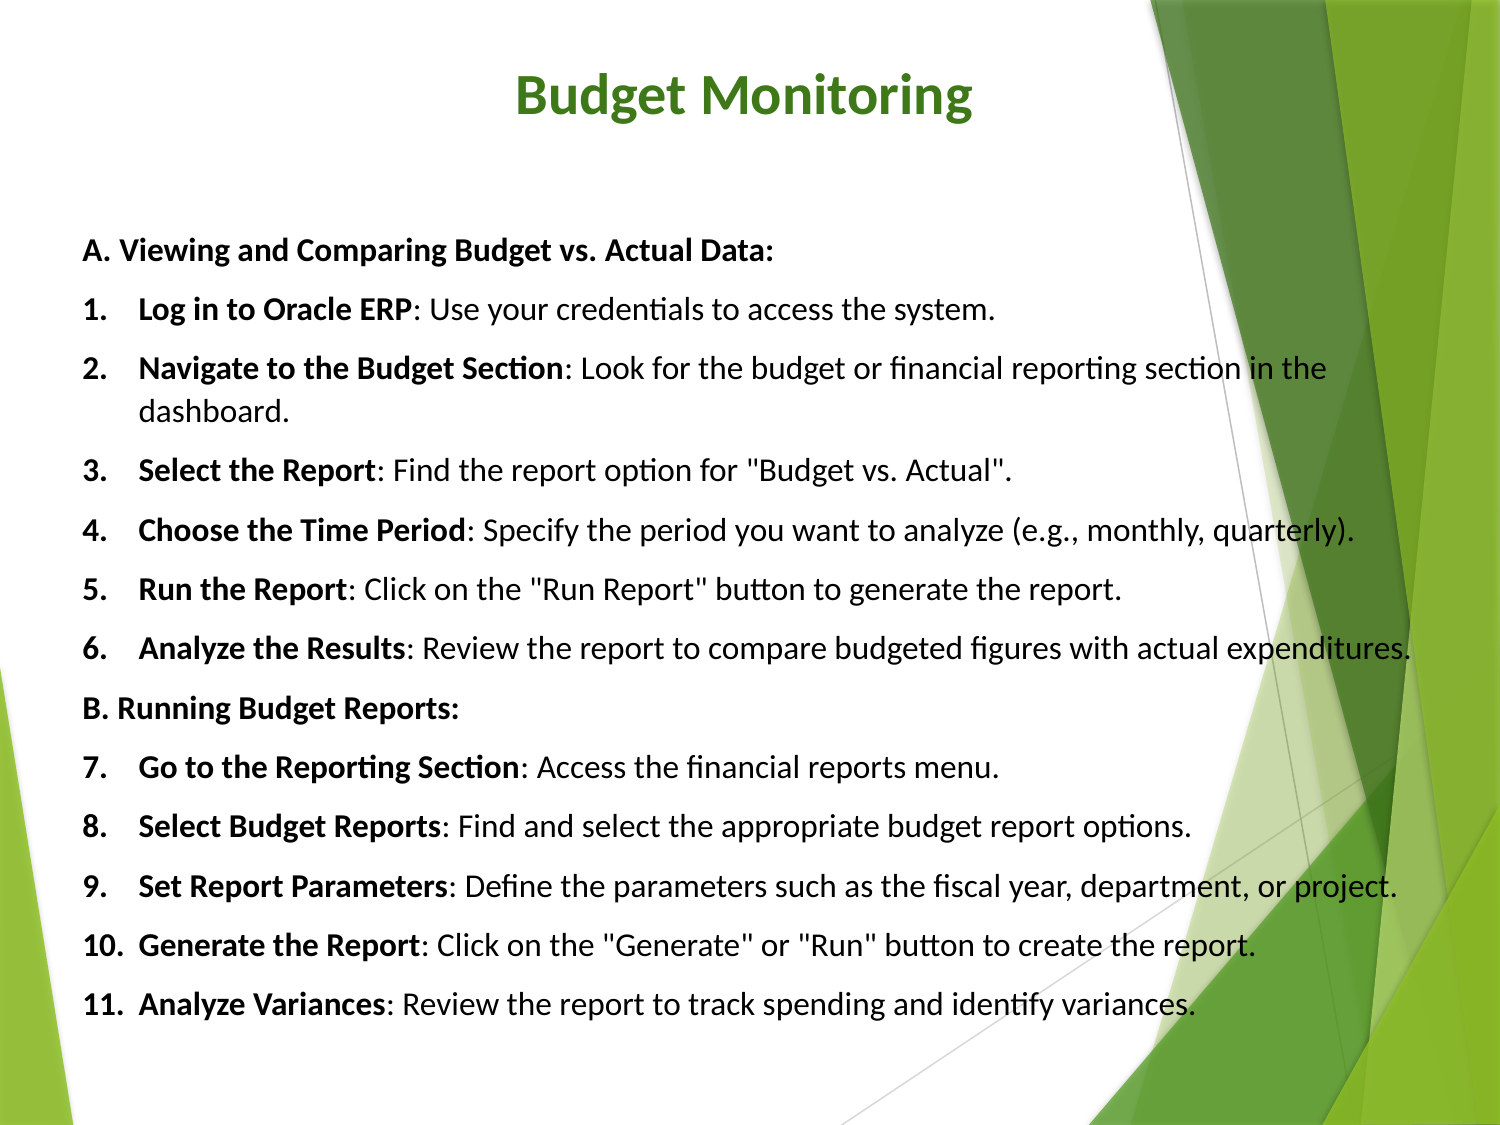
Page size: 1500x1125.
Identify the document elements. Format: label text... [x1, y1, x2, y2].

text_box Budget Monitoring [500, 48, 1000, 134]
text_box A. Viewing and Comparing Budget vs. Actual Data: Log in to Oracle ERP: Use your credentials to access the system. Navigate to the Budget Section: Look for the budget or financial reporting section in the dashboard. Select the Report: Find the report option for "Budget vs. Actual". Choose the Time Period: Specify the period you want to analyze (e.g., monthly, quarterly). Run the Report: Click on the "Run Report" button to generate the report. Analyze the Results: Review the report to compare budgeted figures with actual expenditures. B. Running Budget Reports: Go to the Reporting Section: Access the financial reports menu. Select Budget Reports: Find and select the appropriate budget report options. Set Report Parameters: Define the parameters such as the fiscal year, department, or project. Generate the Report: Click on the "Generate" or "Run" button to create the report. Analyze Variances: Review the report to track spending and identify variances. [67, 217, 1433, 1030]
